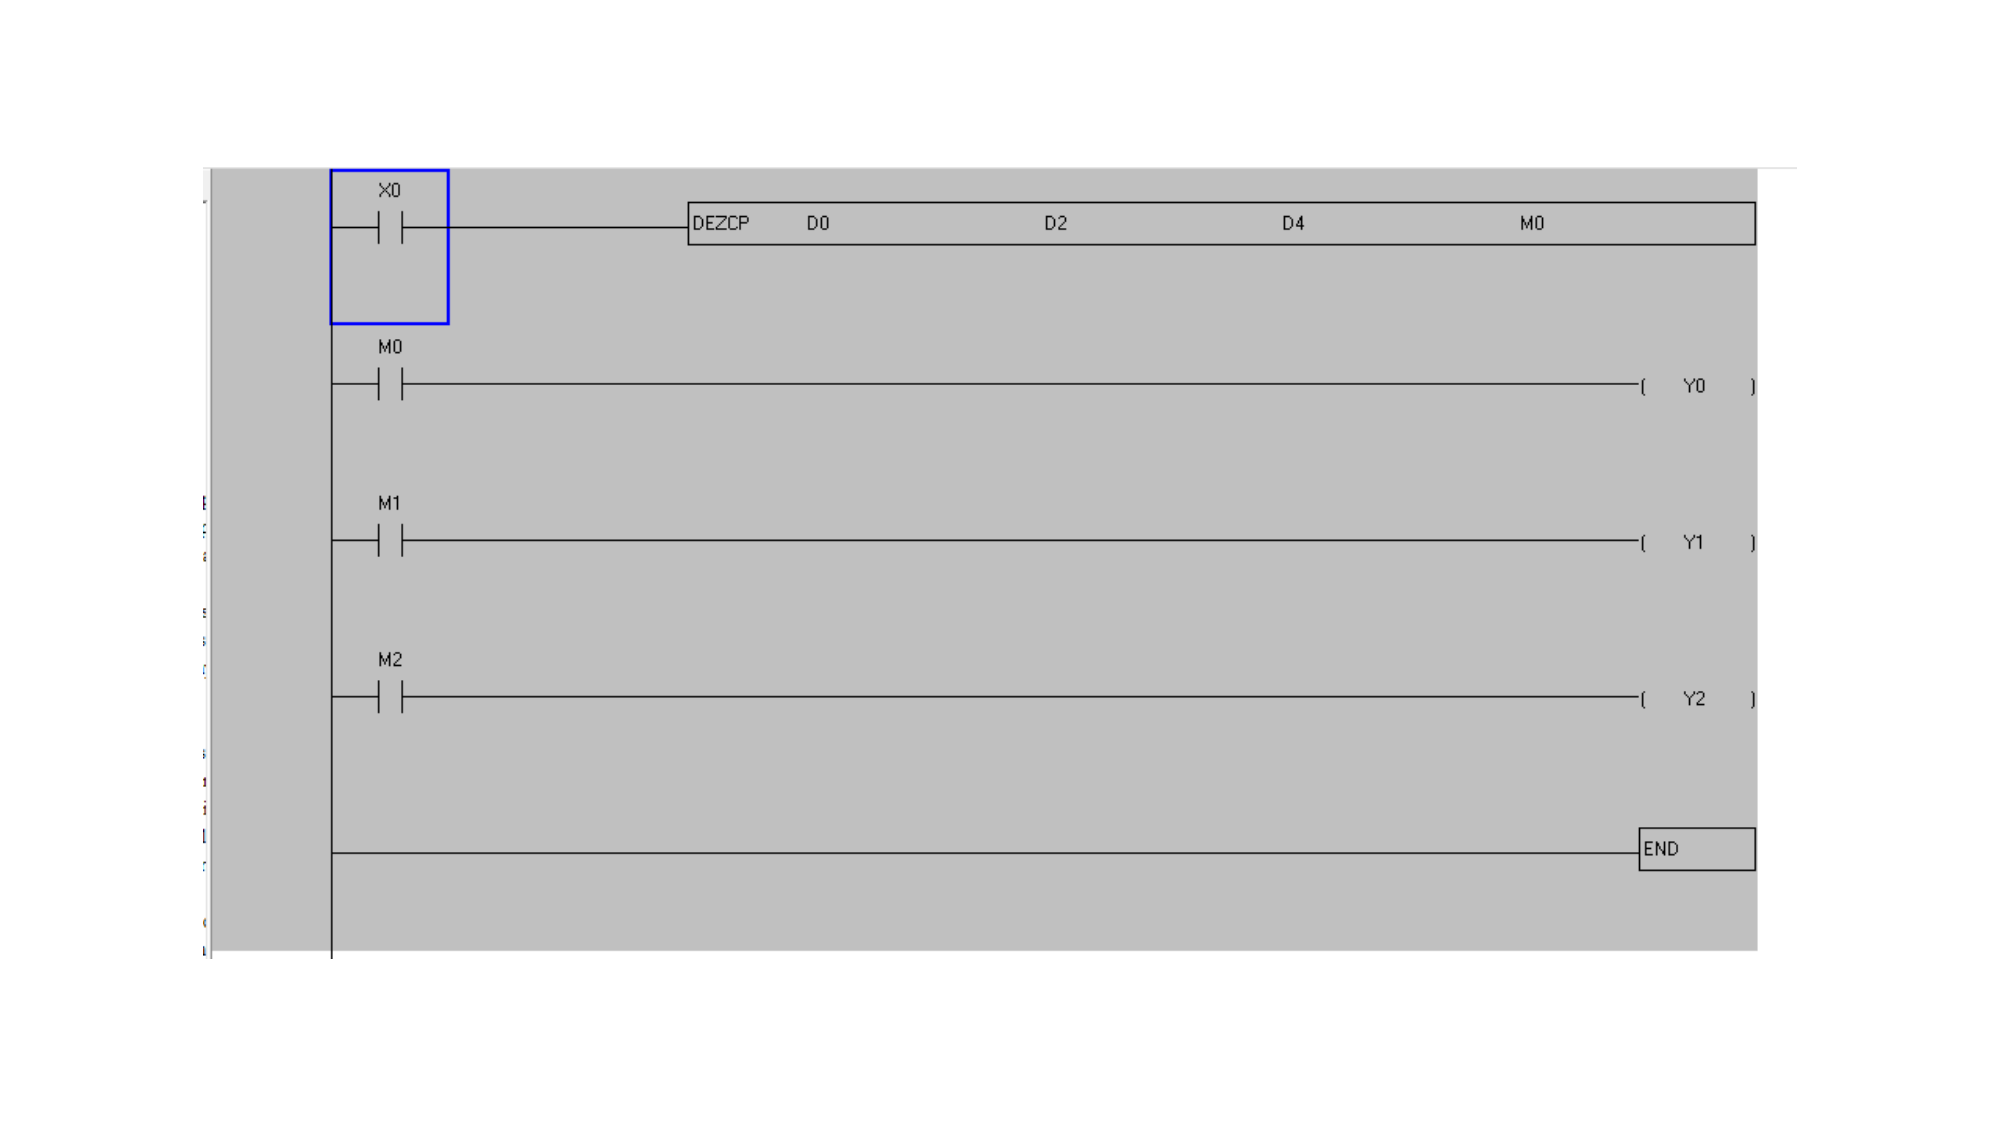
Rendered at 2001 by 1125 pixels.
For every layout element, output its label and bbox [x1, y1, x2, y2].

picture [203, 166, 1797, 959]
